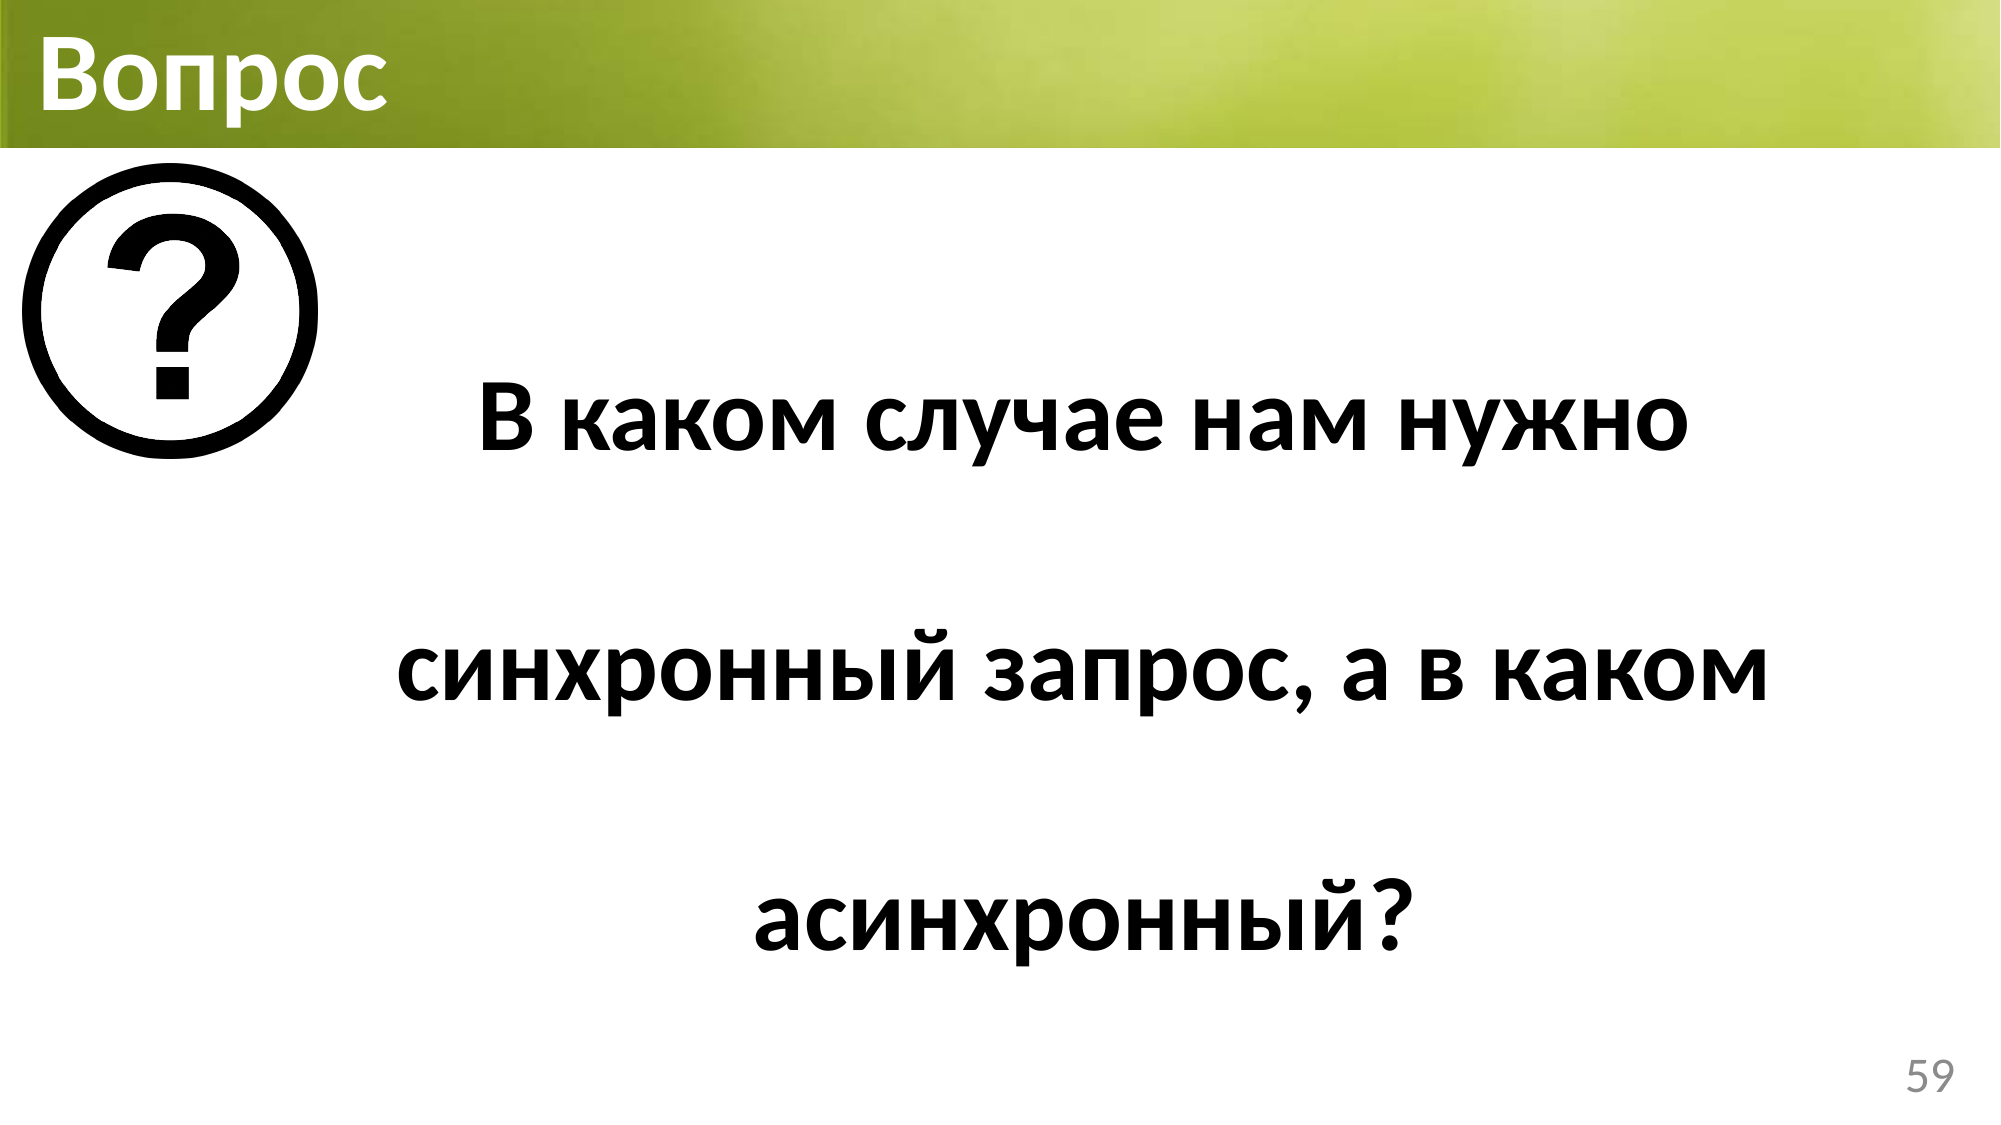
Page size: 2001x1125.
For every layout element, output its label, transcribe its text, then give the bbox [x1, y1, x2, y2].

slide_number 59 [1520, 1042, 1971, 1103]
picture [22, 163, 318, 459]
list В каком случае нам нужно синхронный запрос, а в каком асинхронный? [195, 213, 1975, 1073]
picture [0, 0, 2000, 148]
